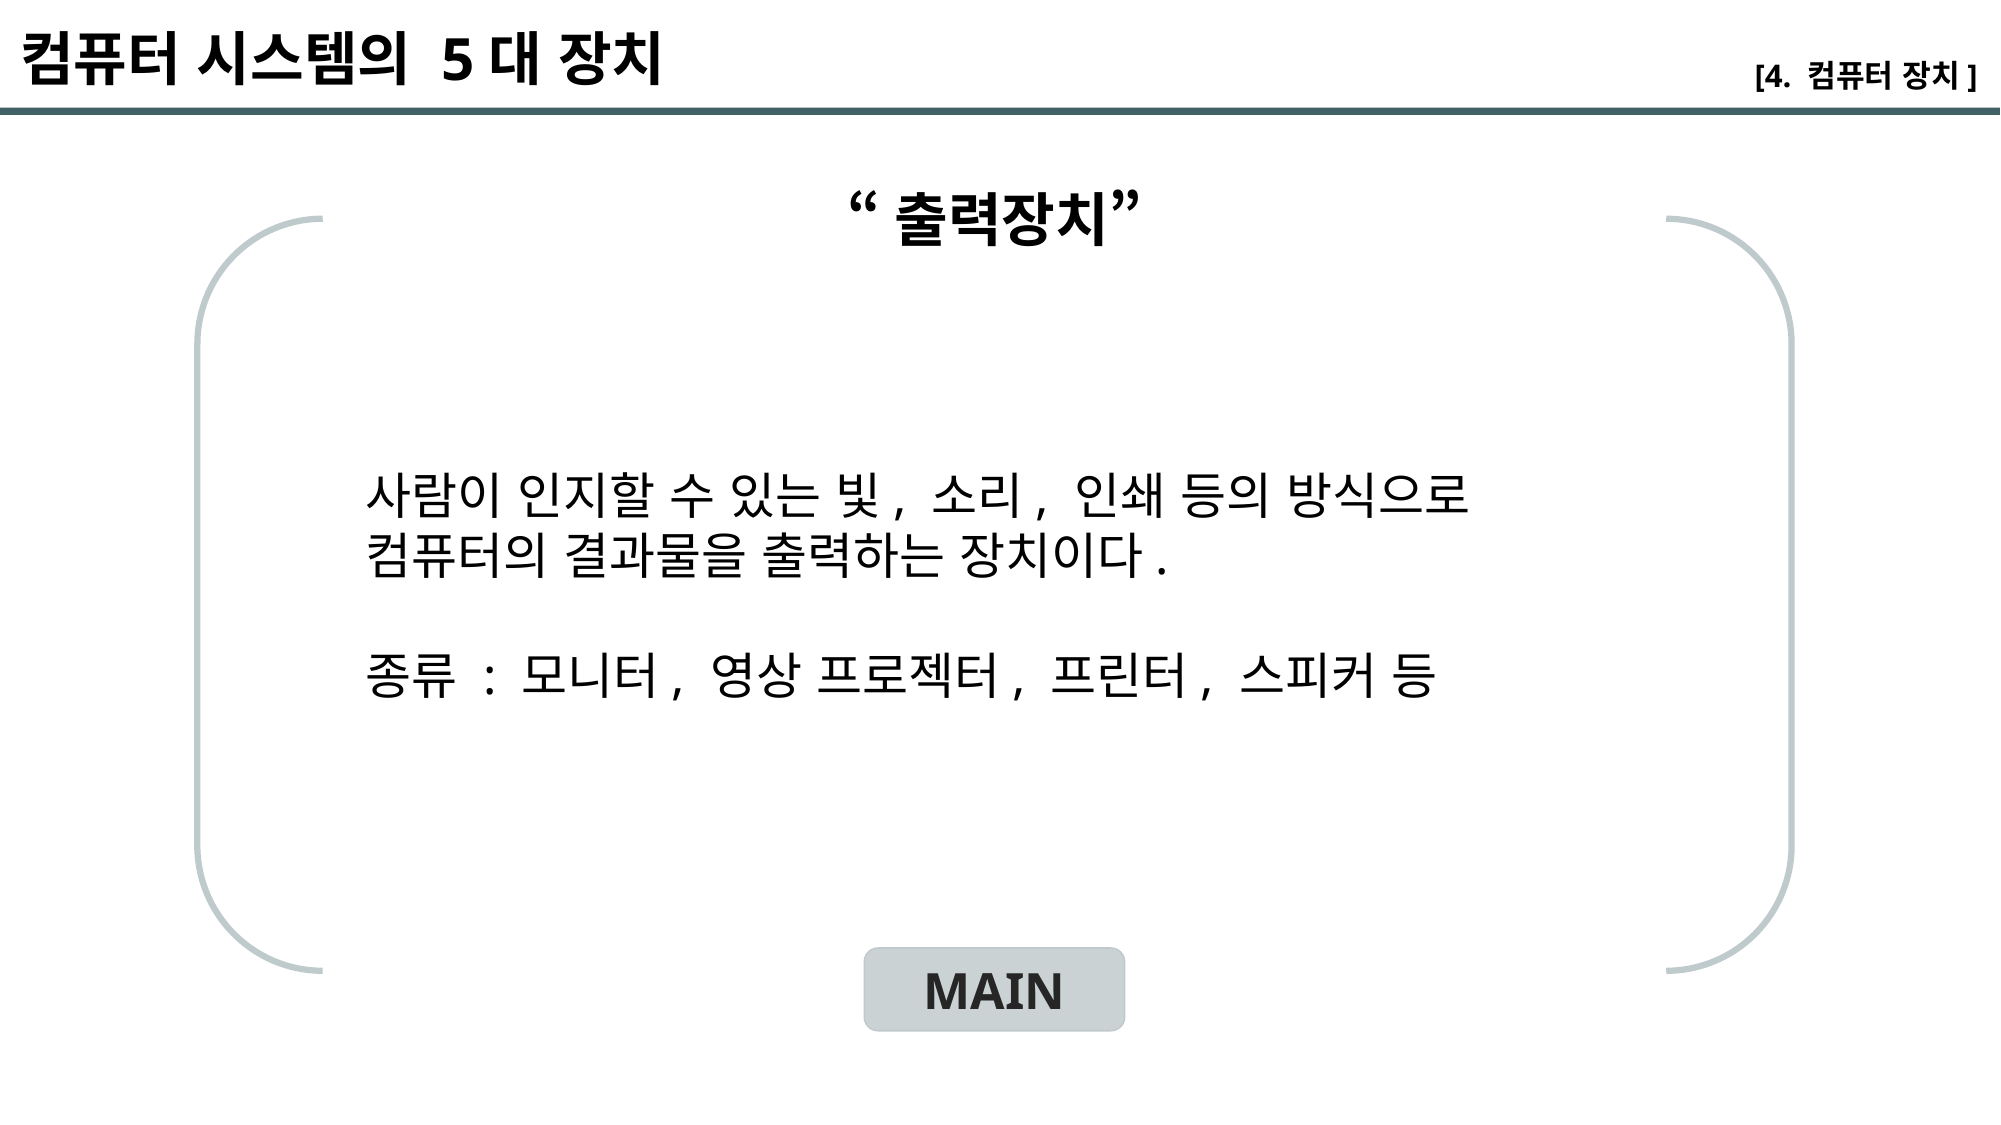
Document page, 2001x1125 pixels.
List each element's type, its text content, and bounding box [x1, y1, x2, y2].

text_box “출력장치” [795, 175, 1194, 261]
text_box [0, 107, 2000, 115]
text_box [197, 218, 1792, 971]
text_box 컴퓨터 시스템의 5대 장치 [5, 14, 721, 100]
text_box 사람이 인지할 수 있는 빛, 소리, 인쇄 등의 방식으로 컴퓨터의 결과물을 출력하는 장치이다. 종류 : 모니터, 영상 프로젝터, 프린터, 스피커 등 [350, 457, 1650, 713]
text_box MAIN [864, 948, 1125, 1031]
text_box [4. 컴퓨터 장치] [1739, 48, 1999, 102]
